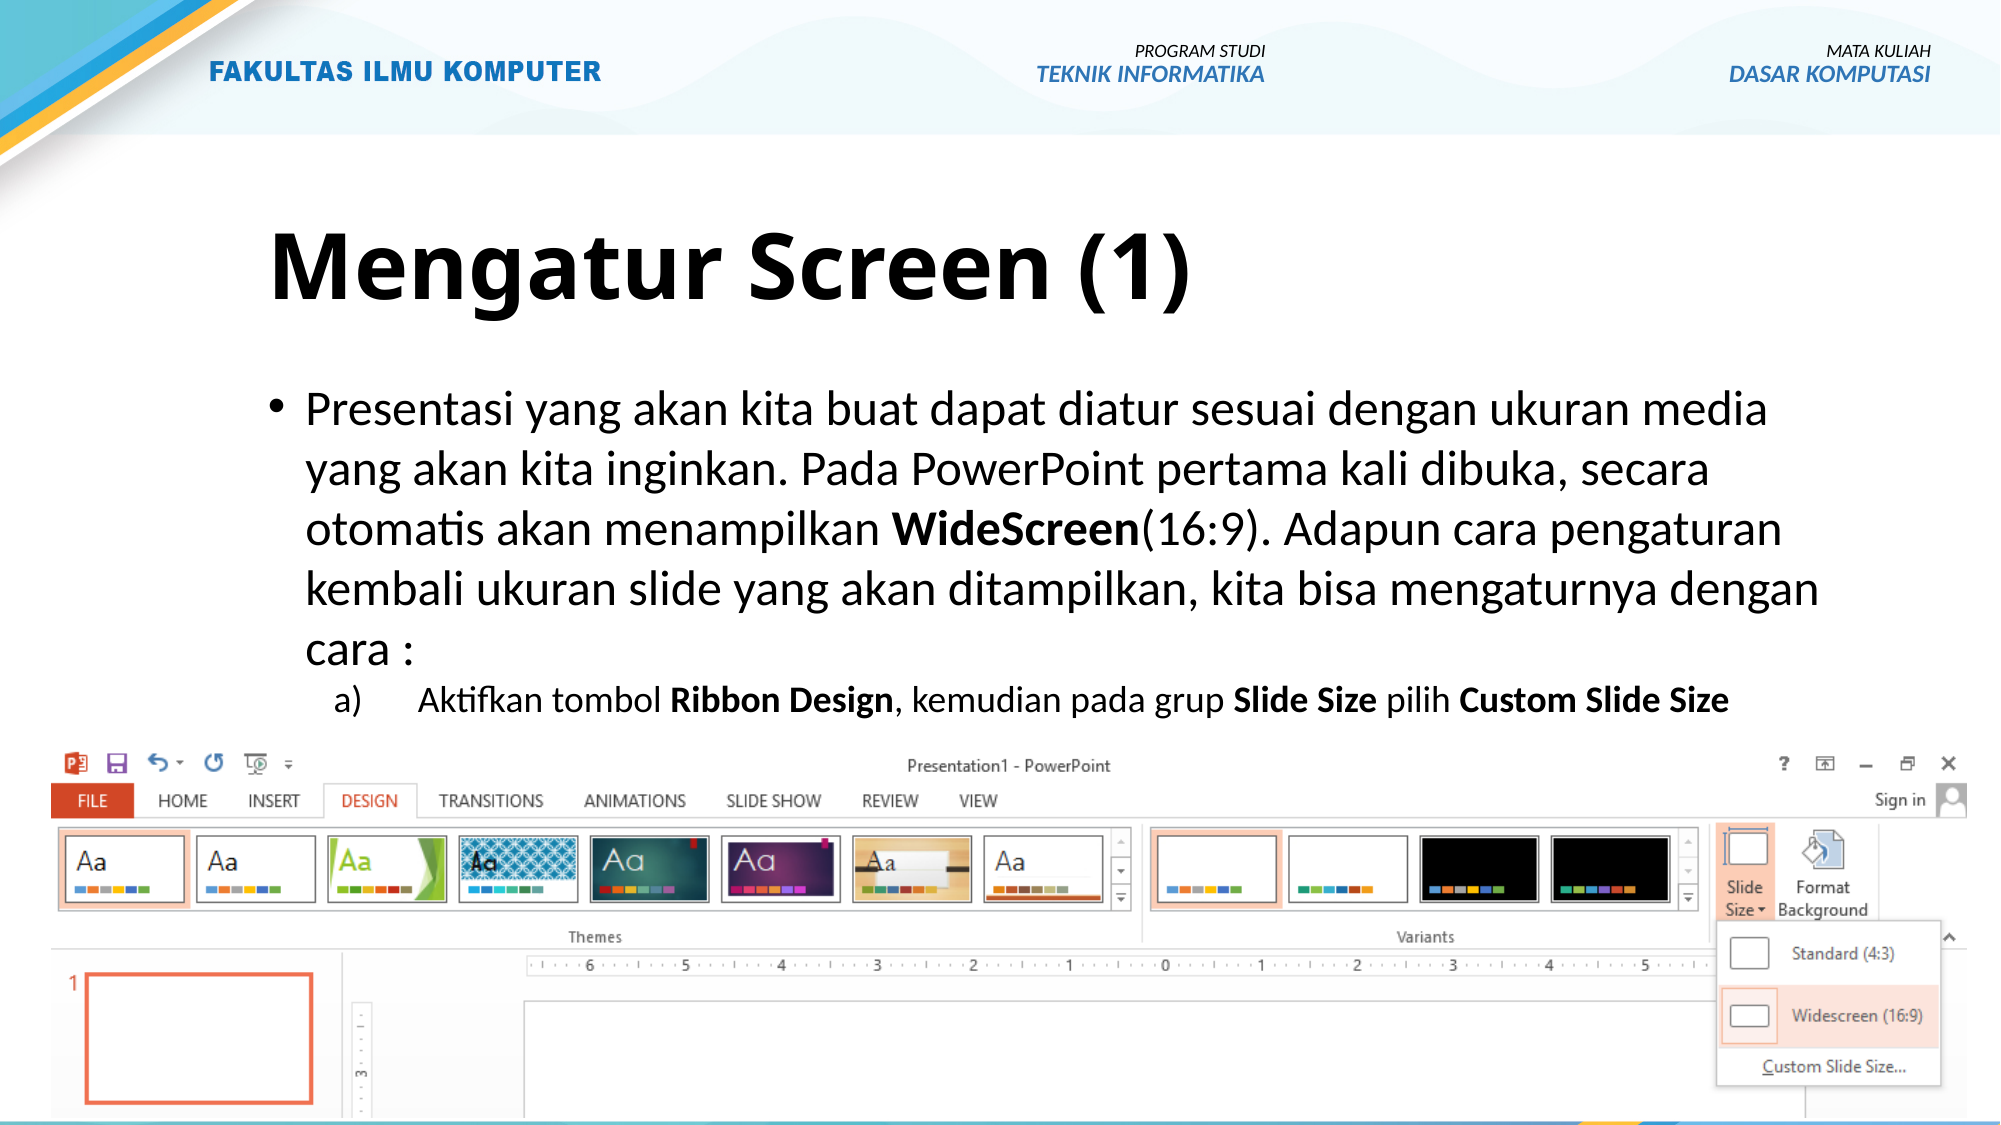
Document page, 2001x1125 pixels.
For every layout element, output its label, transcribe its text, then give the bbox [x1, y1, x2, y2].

picture [0, 0, 2000, 1125]
title Mengatur Screen (1) [252, 204, 1852, 337]
list Presentasi yang akan kita buat dapat diatur sesuai dengan ukuran media yang akan kita inginkan. Pada PowerPoint pertama kali dibuka, secara otomatis akan menampilkan WideScreen(16:9). Adapun cara pengaturan kembali ukuran slide yang akan ditampilkan, kita bisa mengaturnya dengan cara : Aktifkan tombol Ribbon Design, kemudian pada grup Slide Size pilih Custom Slide Size [252, 367, 1852, 748]
text_box PROGRAM STUDI TEKNIK INFORMATIKA [904, 33, 1281, 118]
text_box MATA KULIAH DASAR KOMPUTASI [1569, 33, 1946, 118]
